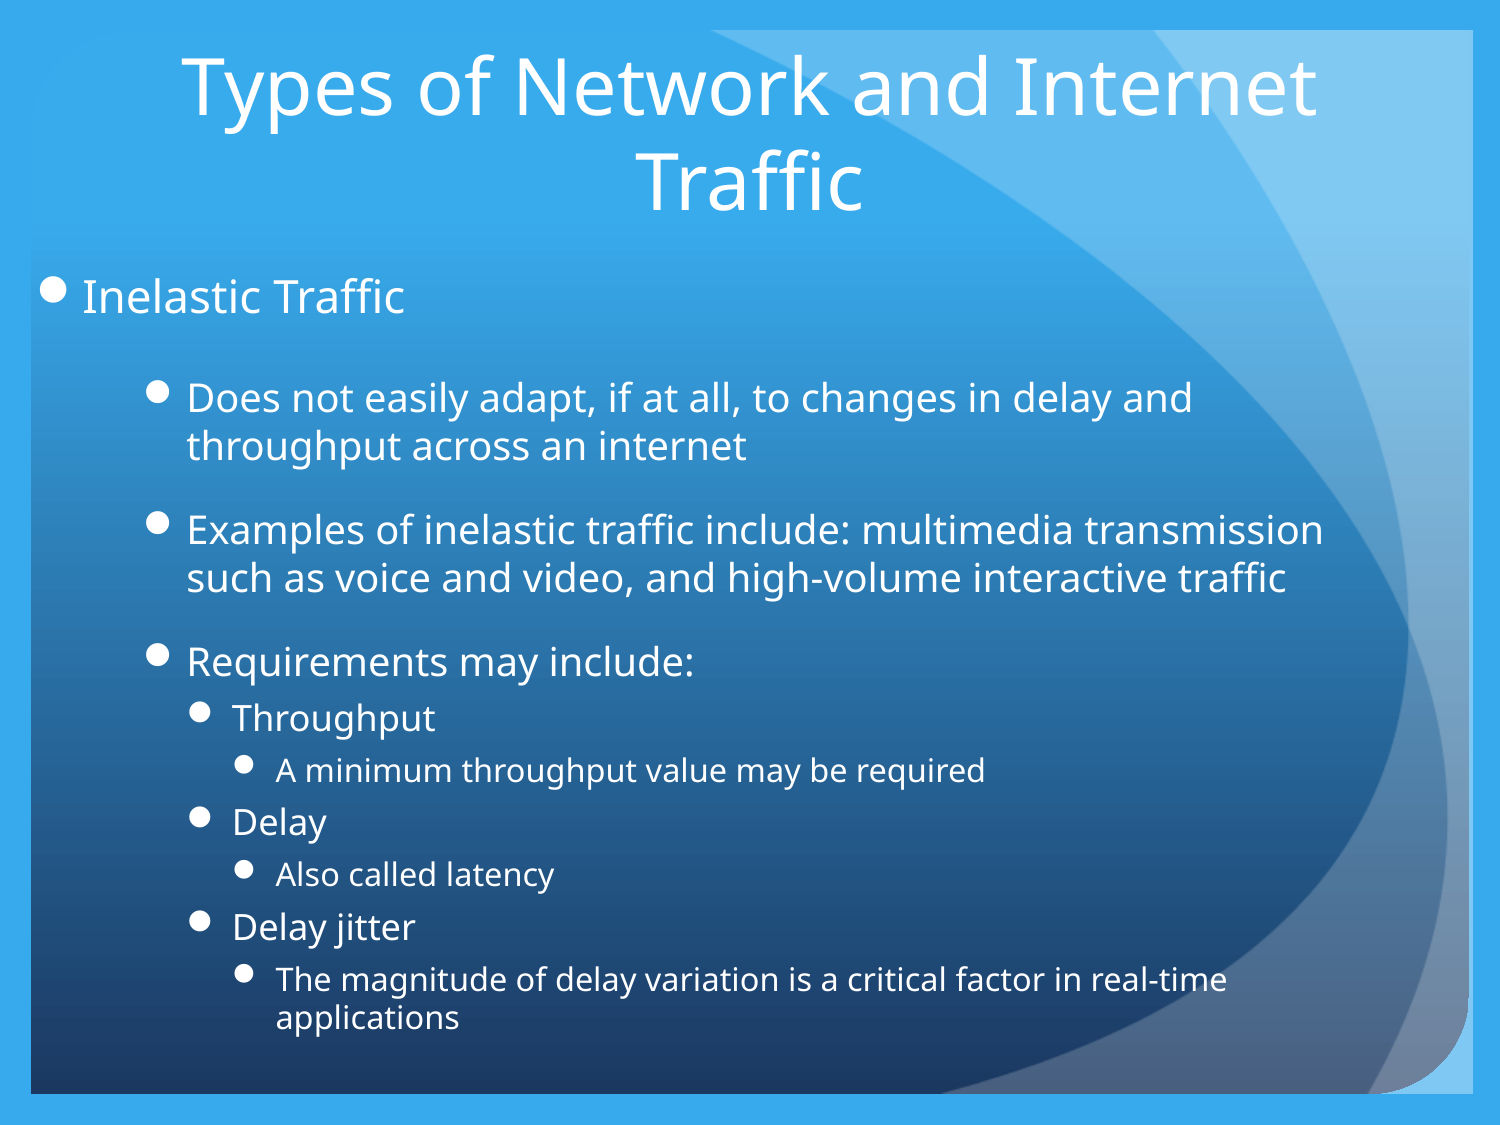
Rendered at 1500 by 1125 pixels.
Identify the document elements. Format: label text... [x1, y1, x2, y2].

list Inelastic Traffic [21, 260, 621, 391]
picture [24, 30, 1473, 1094]
title Types of Network and Internet Traffic [127, 62, 1372, 234]
list Does not easily adapt, if at all, to changes in delay and throughput across an internet Examples of inelastic traffic include: multimedia transmission such as voice and video, and high-volume interactive traffic Requirements may include: Throughput A minimum throughput value may be required Delay Also called latency Delay jitter The magnitude of delay variation is a critical factor in real-time applications [127, 365, 1372, 1056]
